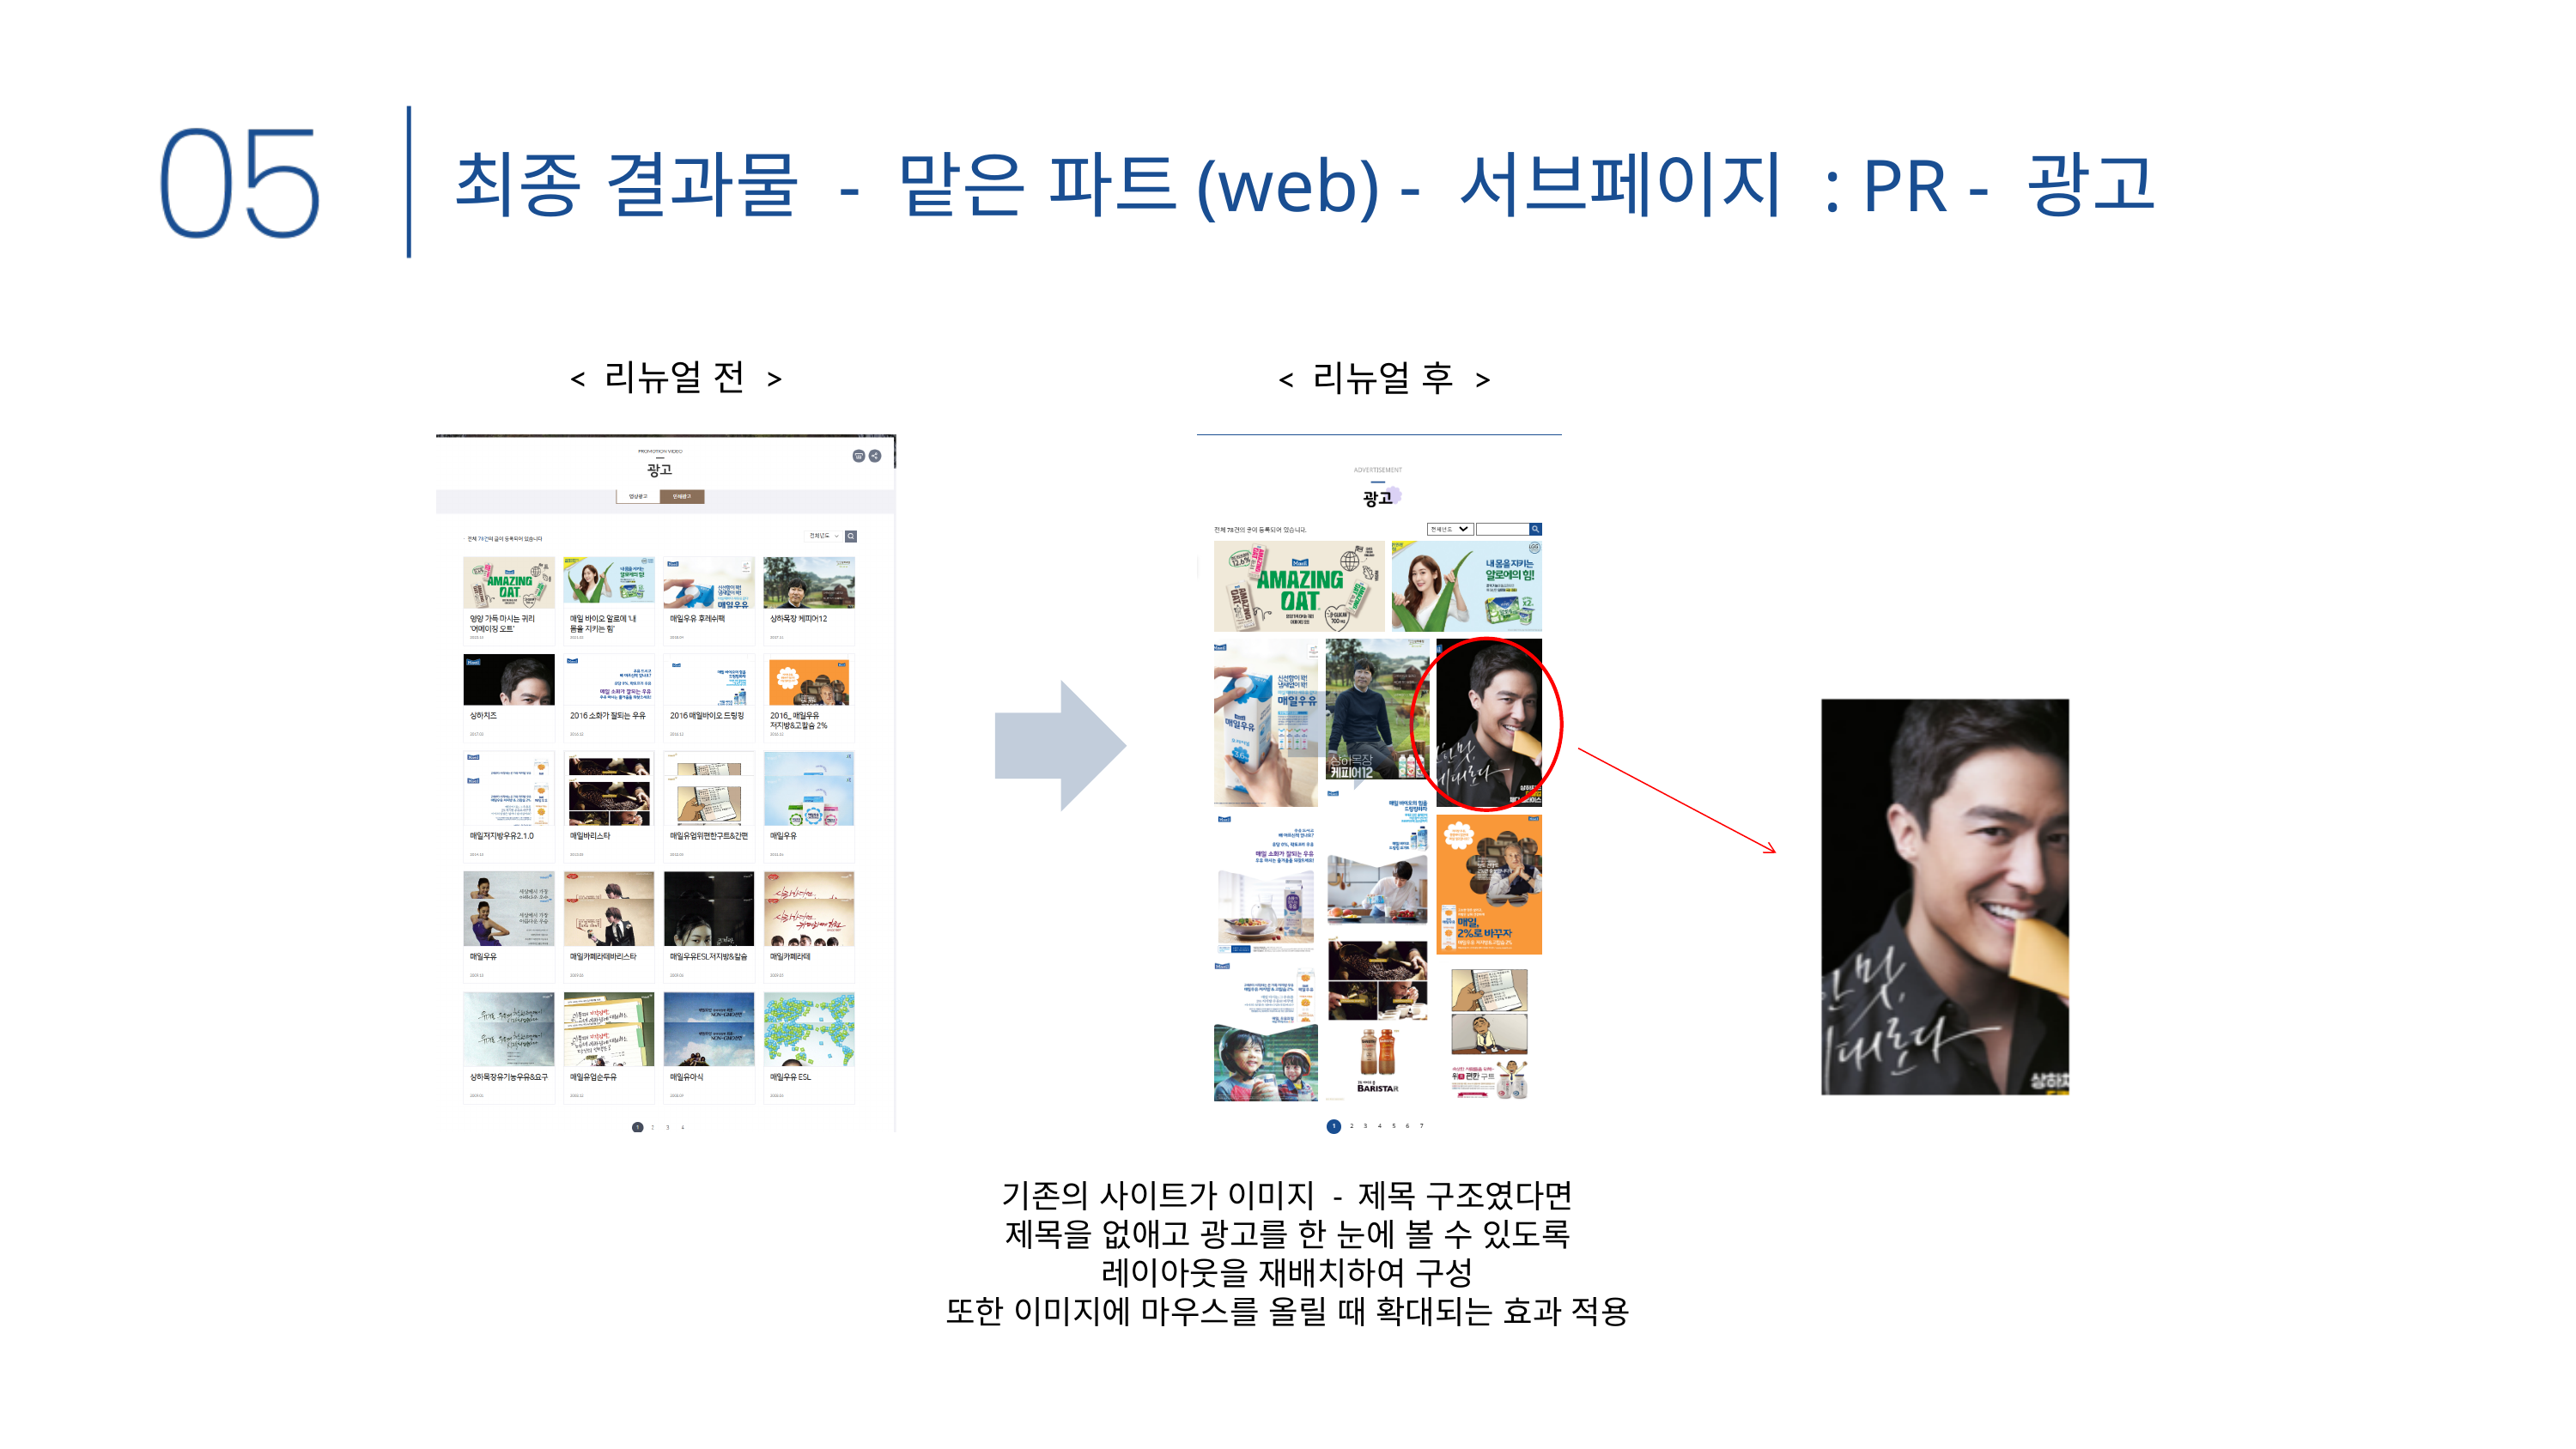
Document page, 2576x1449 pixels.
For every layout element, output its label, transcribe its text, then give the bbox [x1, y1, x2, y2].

picture [435, 433, 896, 1132]
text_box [1577, 748, 1777, 853]
text_box [994, 679, 1127, 812]
picture [96, 58, 485, 389]
text_box 최종 결과물 - 맡은 파트(web) - 서브페이지 : PR - 광고 [489, 134, 2447, 233]
text_box < 리뉴얼 후 > [1121, 349, 1648, 406]
text_box 기존의 사이트가 이미지 - 제목 구조였다면 제목을 없애고 광고를 한 눈에 볼 수 있도록 레이아웃을 재배치하여 구성 또한 이미지에 마우스를 올릴 때 확대되는 효과 적용 [736, 1169, 1840, 1337]
text_box < 리뉴얼 전 > [413, 349, 939, 404]
picture [1807, 686, 2093, 1114]
picture [1197, 433, 1562, 1138]
